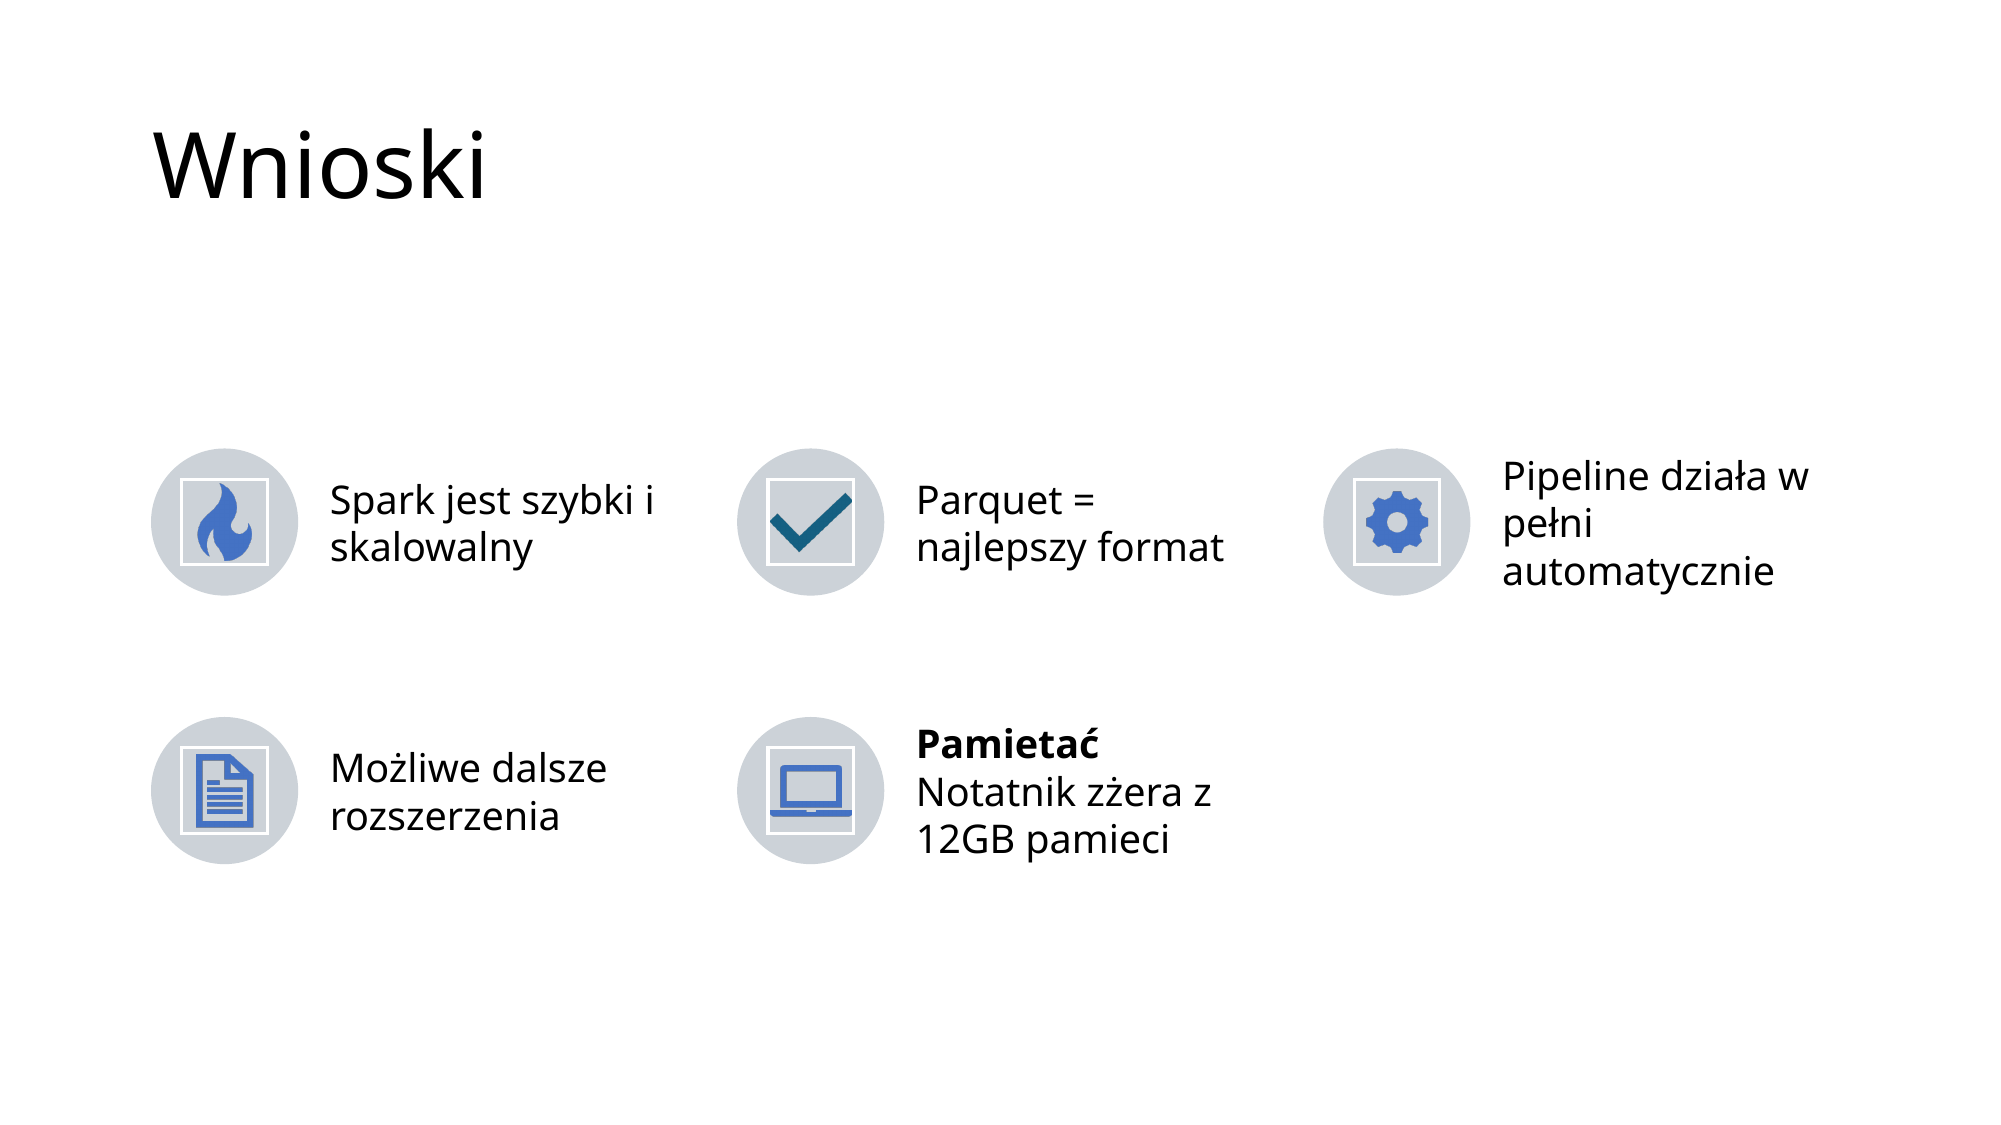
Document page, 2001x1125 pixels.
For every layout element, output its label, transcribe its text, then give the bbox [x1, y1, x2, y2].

title Wnioski [137, 59, 1863, 278]
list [136, 298, 1863, 1014]
